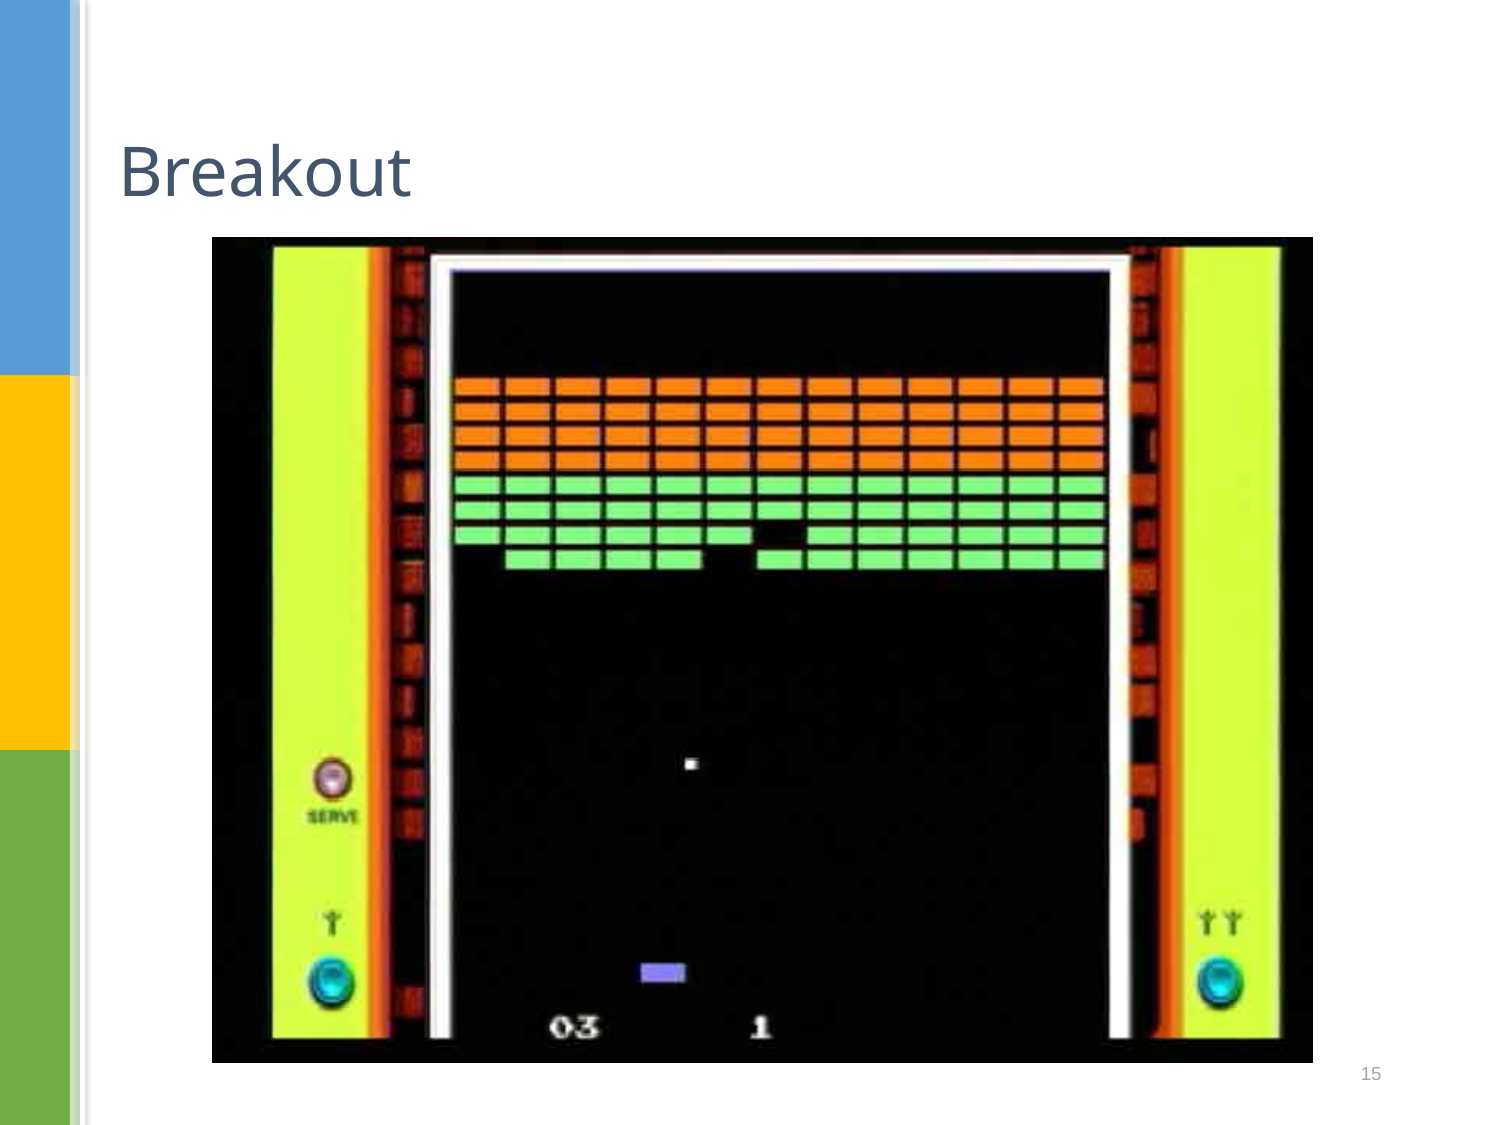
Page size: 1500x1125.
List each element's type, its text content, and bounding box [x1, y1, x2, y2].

title Breakout [103, 59, 1397, 278]
picture [211, 236, 1313, 1063]
slide_number 15 [993, 1042, 1397, 1103]
